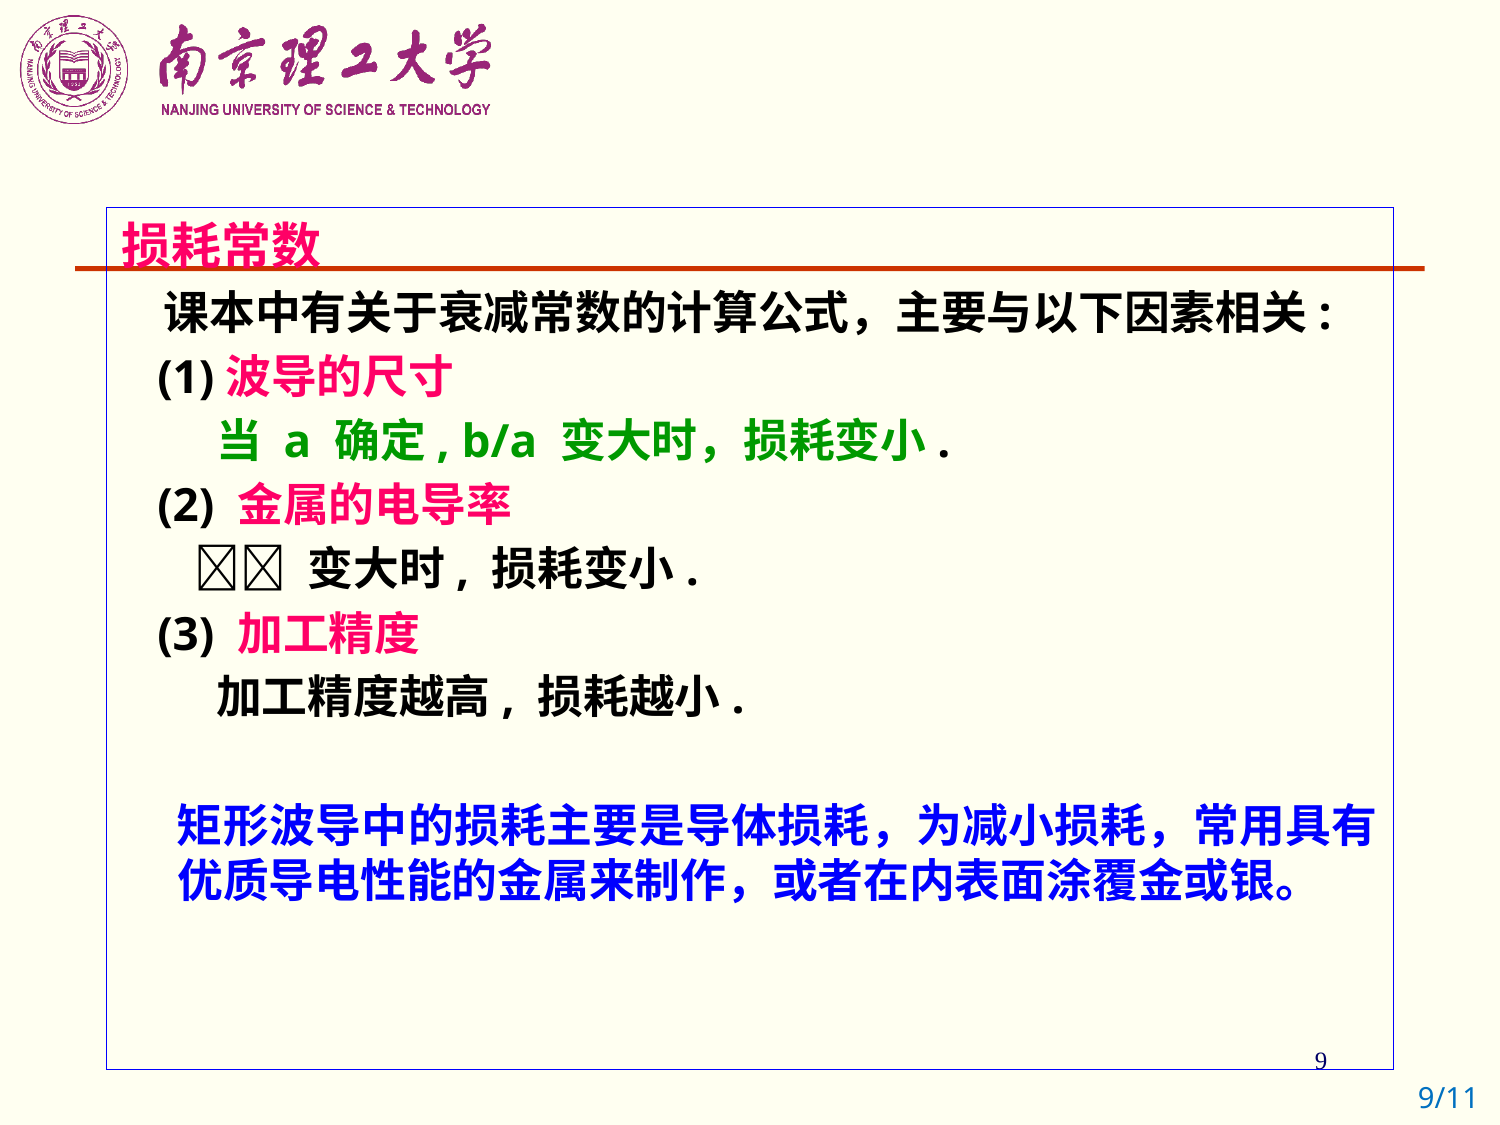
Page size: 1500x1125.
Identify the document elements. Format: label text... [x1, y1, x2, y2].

list 损耗常数 课本中有关于衰减常数的计算公式，主要与以下因素相关: (1)波导的尺寸 当 a 确定, b/a 变大时，损耗变小. (2) 金属的电导率  变大时, 损耗变小. (3) 加工精度 加工精度越高, 损耗越小. 矩形波导中的损耗主要是导体损耗，为减小损耗，常用具有优质导电性能的金属来制作，或者在内表面涂覆金或银。 [106, 207, 1394, 1070]
slide_number 9/11 [1144, 1069, 1495, 1125]
picture [17, 15, 491, 126]
